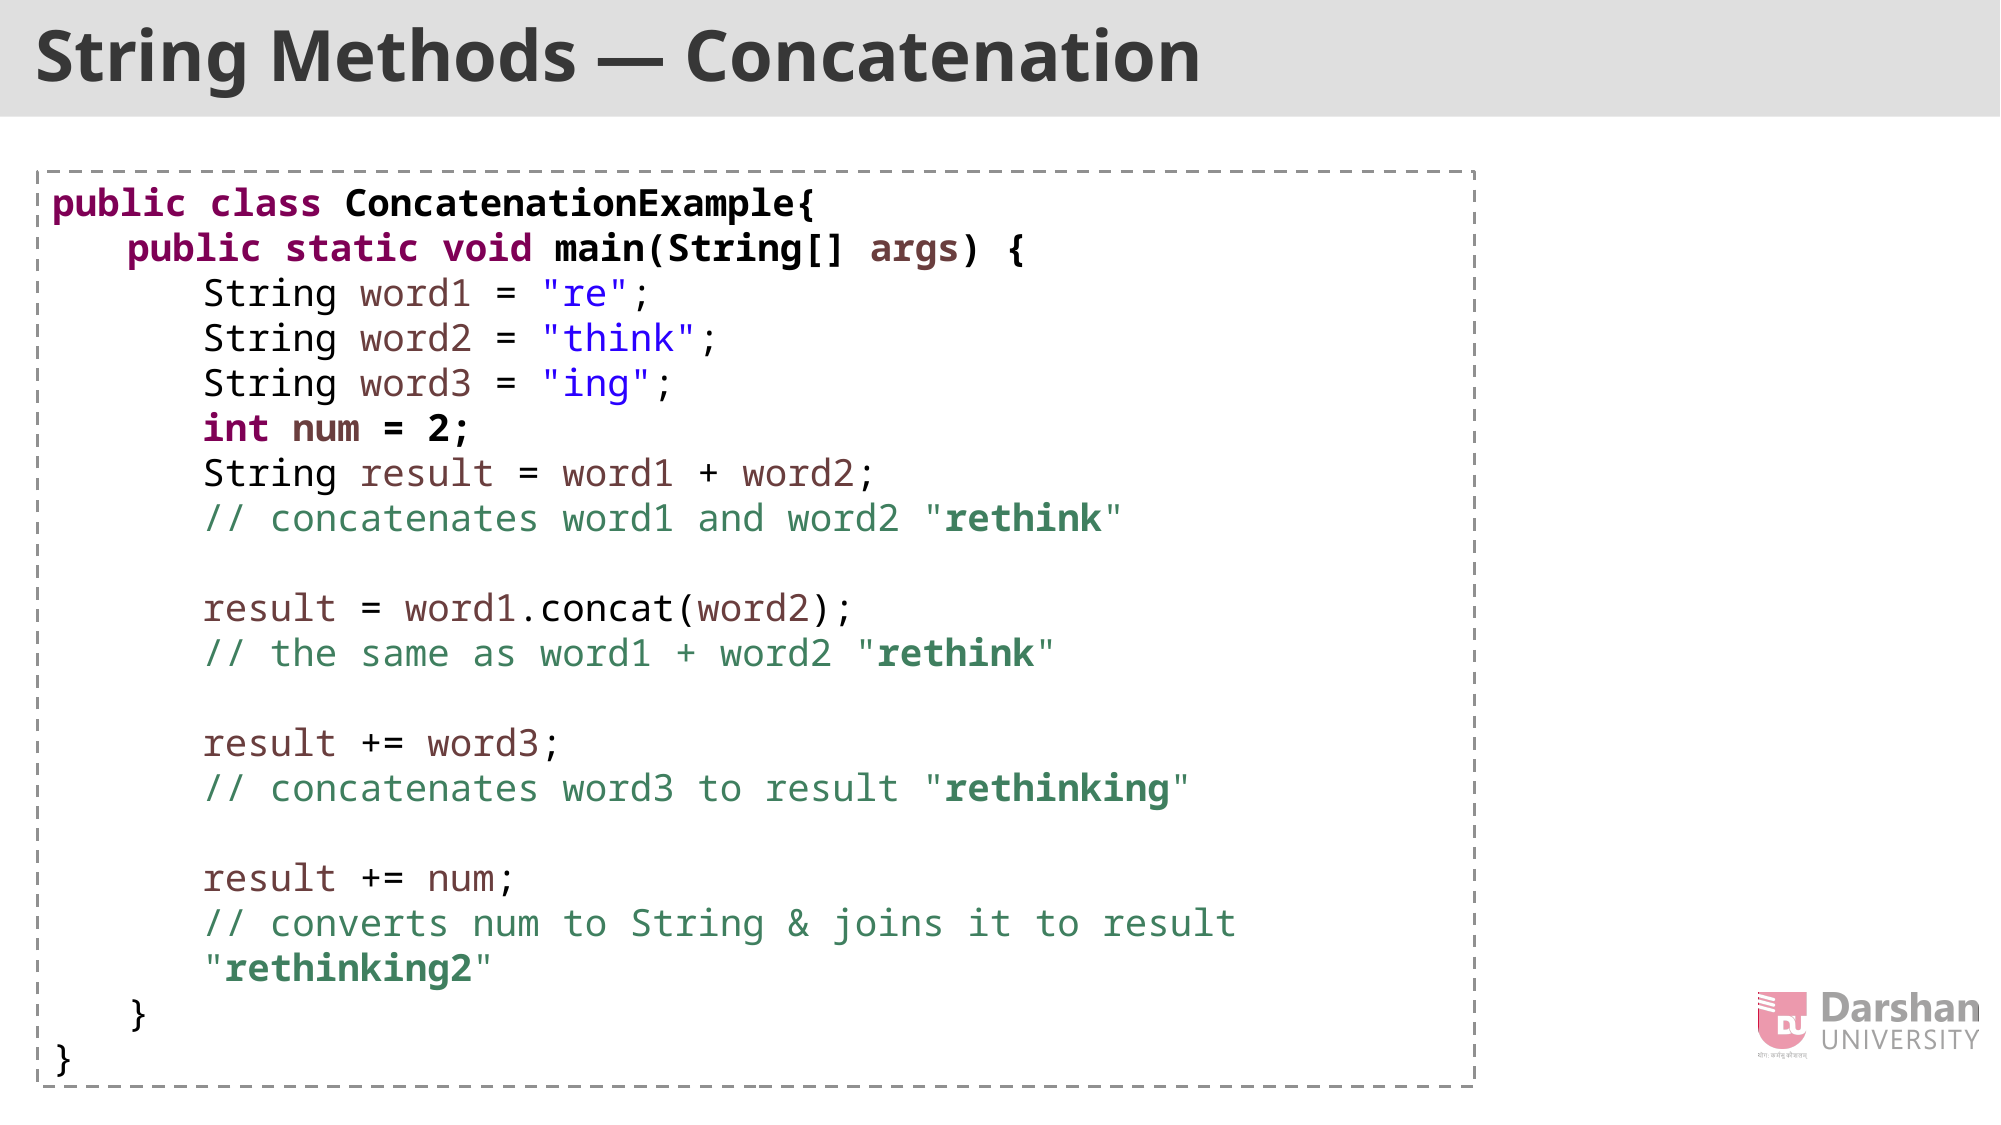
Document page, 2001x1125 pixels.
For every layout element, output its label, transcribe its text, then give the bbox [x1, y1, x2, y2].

text_box inside class A:i=10 j=20 inside class B:k=300 100+200+300=600 inside class C:k=4000 1000+2000+3000+4000=10000 [1758, 992, 1979, 1059]
title String Methods — Concatenation [0, 0, 2000, 117]
text_box public class ConcatenationExample{ public static void main(String[] args) { String word1 = "re"; String word2 = "think"; String word3 = "ing"; int num = 2; String result = word1 + word2; // concatenates word1 and word2 "rethink" result = word1.concat(word2); // the same as word1 + word2 "rethink" result += word3; // concatenates word3 to result "rethinking" result += num; // converts num to String & joins it to result "rethinking2" } } [37, 171, 1475, 1087]
